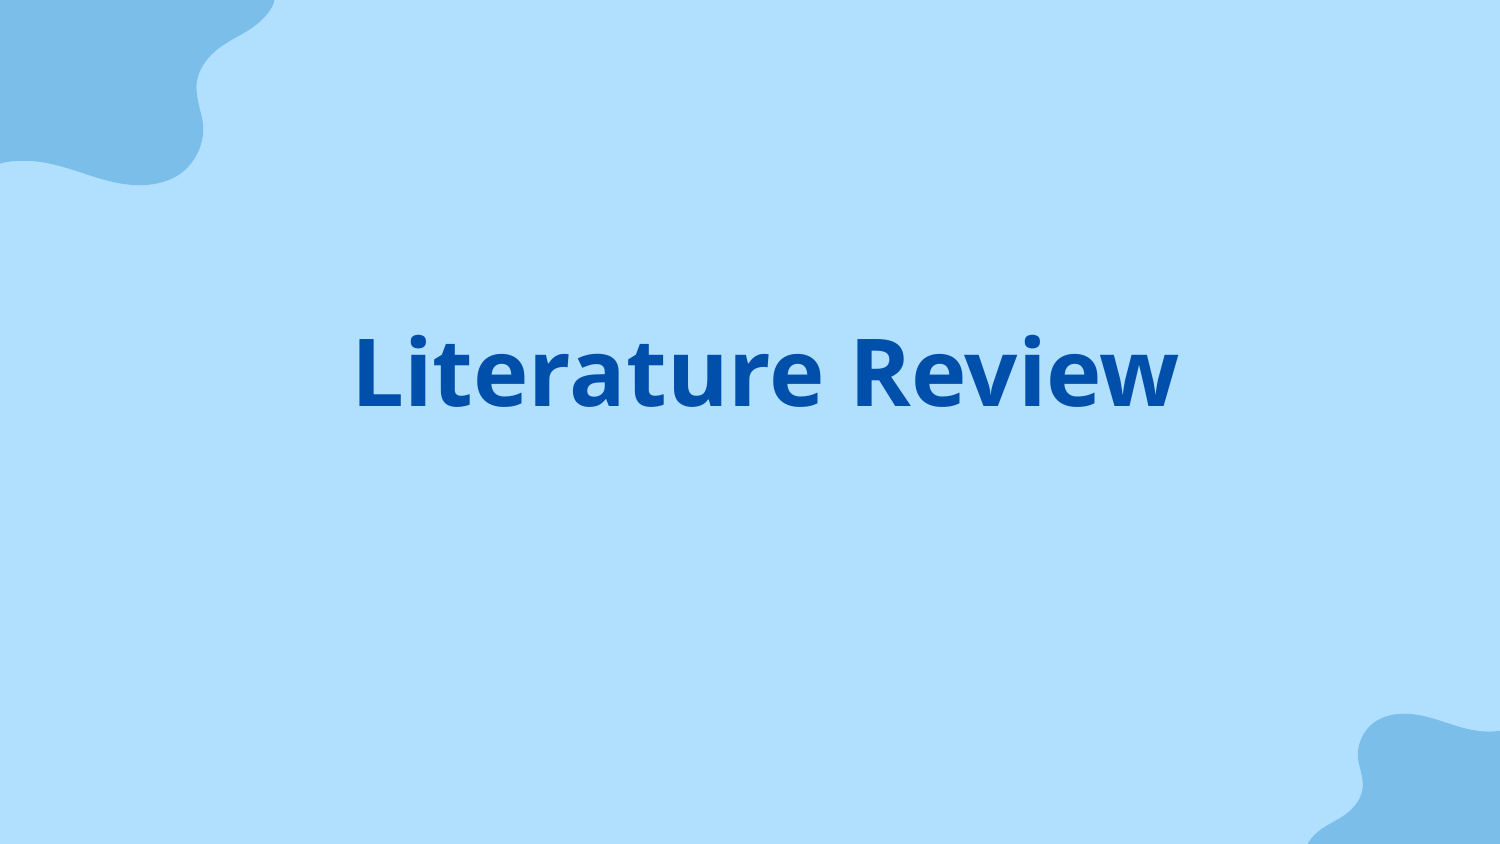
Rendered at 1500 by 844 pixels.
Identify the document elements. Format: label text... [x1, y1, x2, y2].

title Literature Review [279, 297, 1253, 734]
